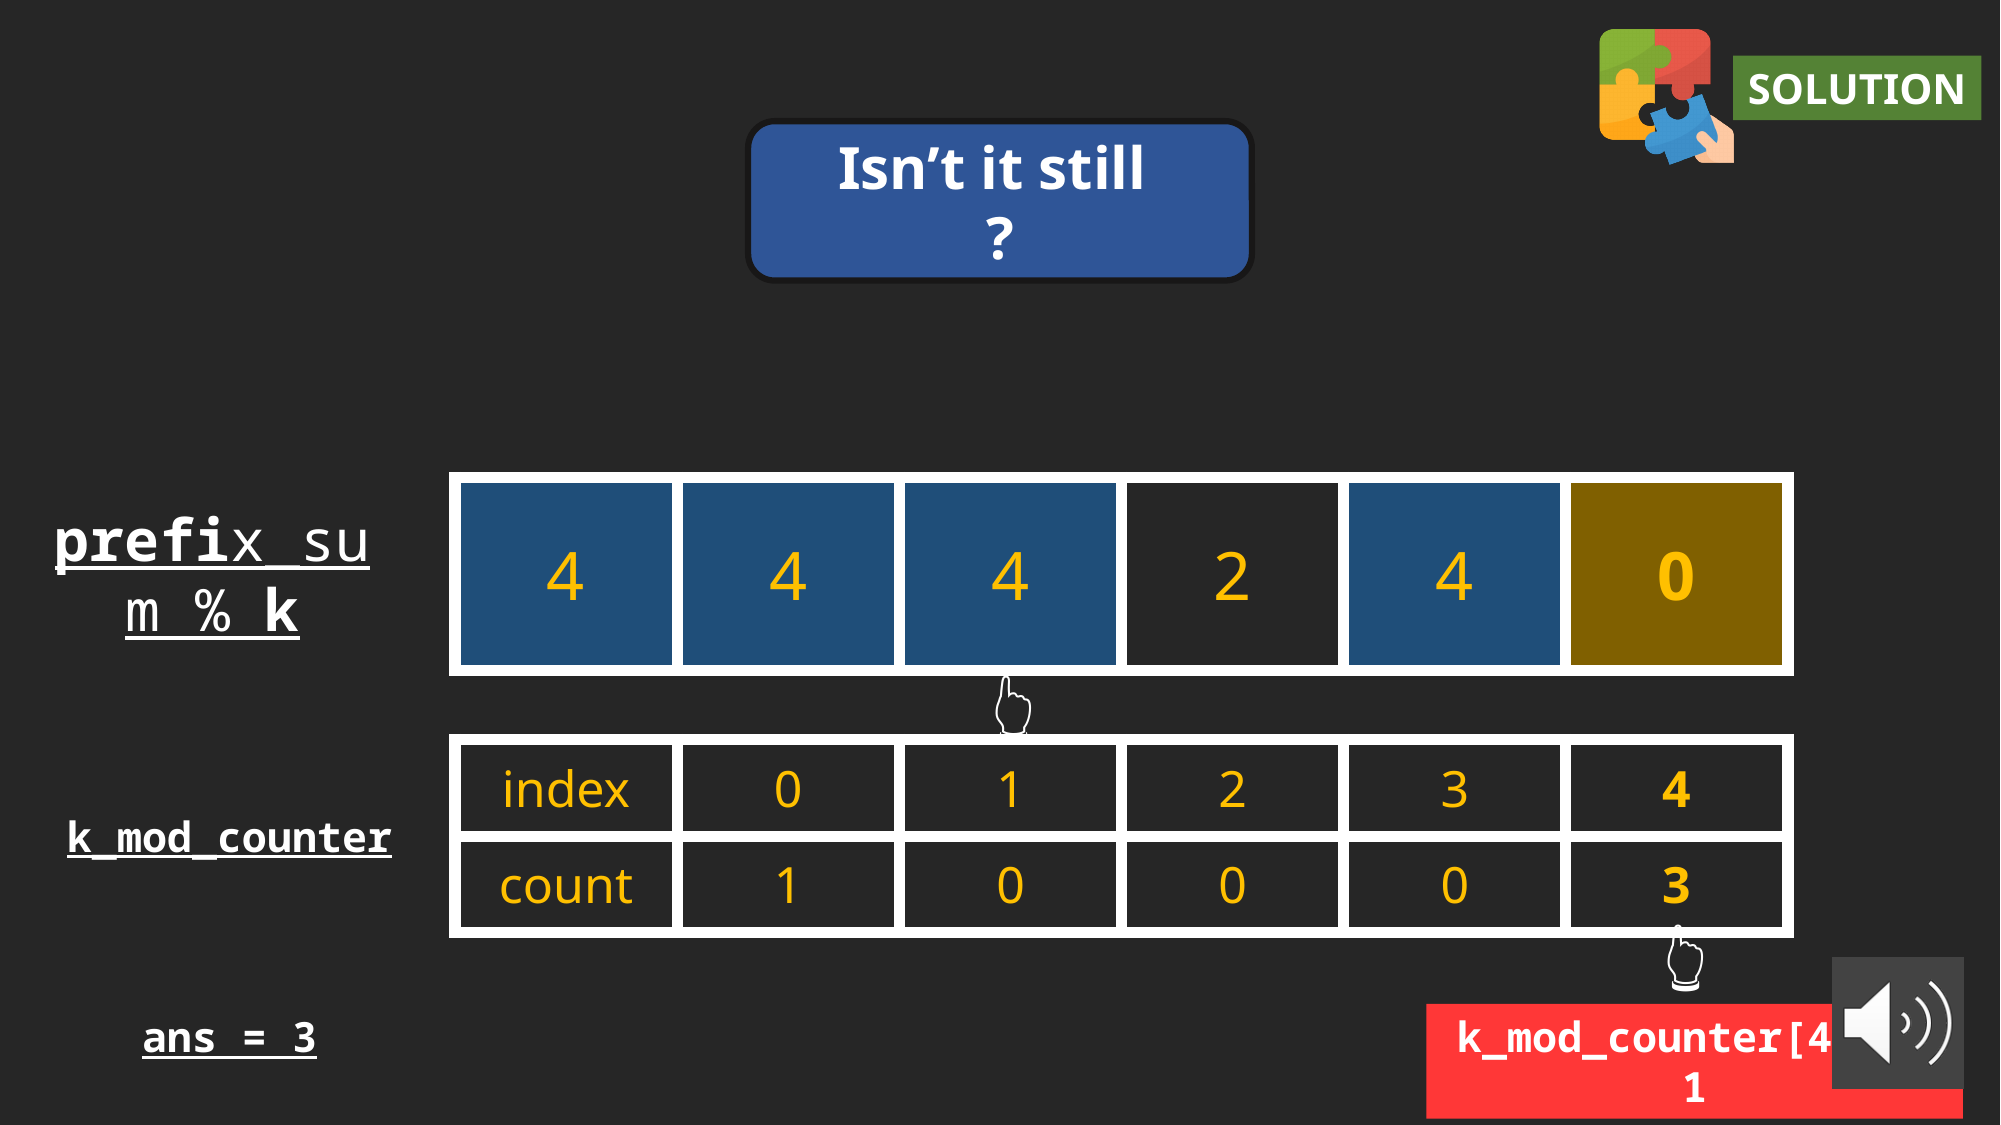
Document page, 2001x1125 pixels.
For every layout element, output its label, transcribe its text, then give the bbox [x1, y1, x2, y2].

table_cell count [461, 842, 672, 927]
table_header 4 [905, 483, 1116, 665]
text_box k_mod_counter [50, 802, 409, 868]
table_header 3 [1349, 745, 1560, 831]
table_cell 0 [1127, 842, 1338, 927]
table_cell 1 [683, 842, 894, 927]
table_cell 0 [905, 842, 1116, 927]
text_box ans = 3 [50, 1003, 409, 1069]
text_box prefix_sum % k [33, 495, 392, 651]
picture [1598, 29, 1735, 166]
table_cell 3 [1571, 842, 1782, 927]
table_header 0 [683, 745, 894, 831]
table_cell 0 [1349, 842, 1560, 927]
table_header 2 [1127, 483, 1338, 665]
table_header 2 [1127, 745, 1338, 831]
table_header 4 [1571, 745, 1782, 831]
table_header 0 [1571, 483, 1782, 665]
table_header 4 [461, 483, 672, 665]
text_box 👆 [976, 676, 1053, 754]
table_header 1 [905, 745, 1116, 831]
table_header 4 [1349, 483, 1560, 665]
text_box k_mod_counter[4] += 1 [1426, 1003, 1963, 1119]
table_header 4 [683, 483, 894, 665]
text_box SOLUTION [1735, 55, 1982, 121]
text_box 👆 [1647, 918, 1724, 1003]
table_header index [461, 745, 672, 831]
picture [1831, 956, 1965, 1090]
